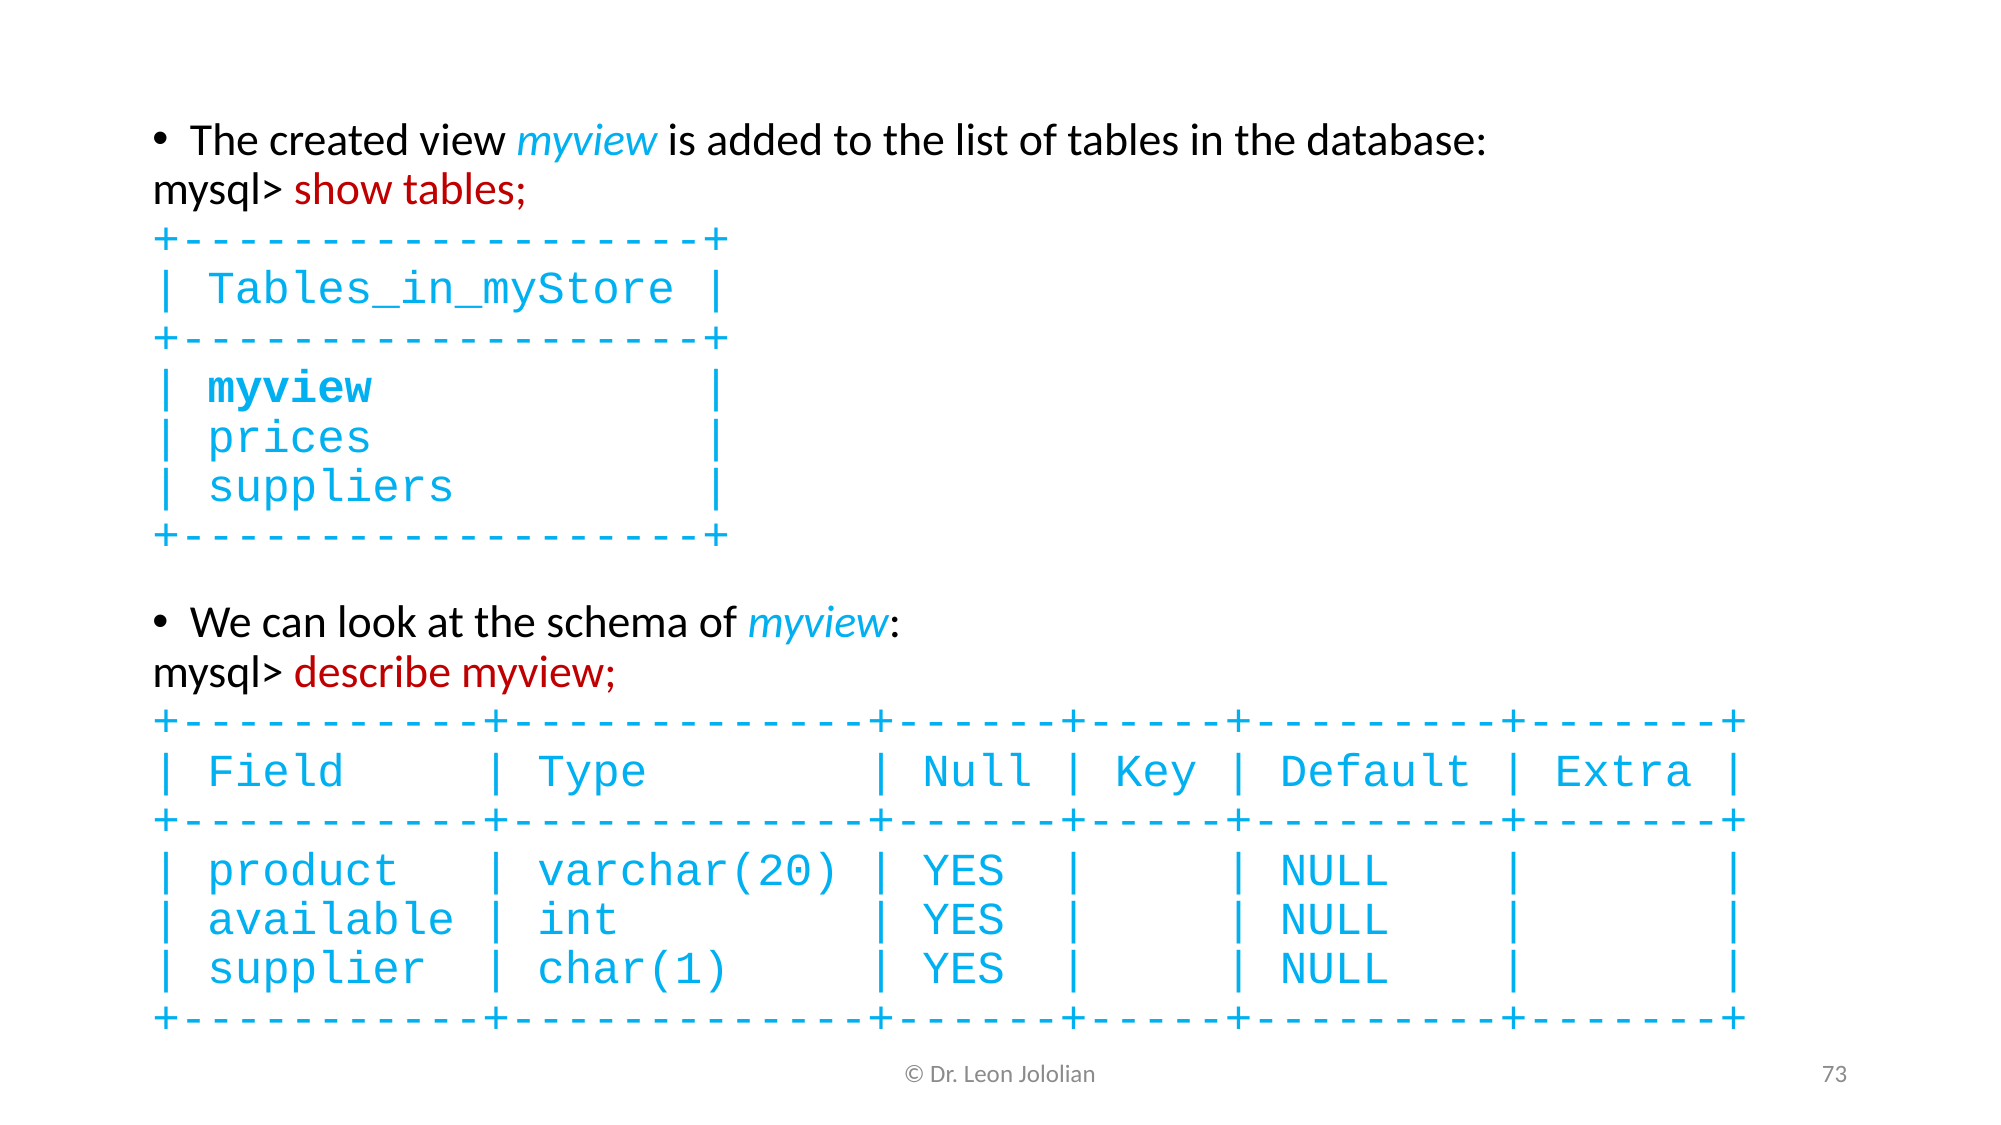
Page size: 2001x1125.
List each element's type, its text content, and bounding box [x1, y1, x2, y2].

slide_number 73 [1412, 1042, 1863, 1103]
list The created view myview is added to the list of tables in the database: mysql> show tables; +-------------------+ | Tables_in_myStore | +-------------------+ | myview | | prices | | suppliers | +-------------------+ We can look at the schema of myview: mysql> describe myview; +-----------+-------------+------+-----+---------+-------+ | Field | Type | Null | Key | Default | Extra | +-----------+-------------+------+-----+---------+-------+ | product | varchar(20) | YES | | NULL | | | available | int | YES | | NULL | | | supplier | char(1) | YES | | NULL | | +-----------+-------------+------+-----+---------+-------+ [137, 108, 1863, 1057]
footer © Dr. Leon Jololian [662, 1042, 1338, 1103]
